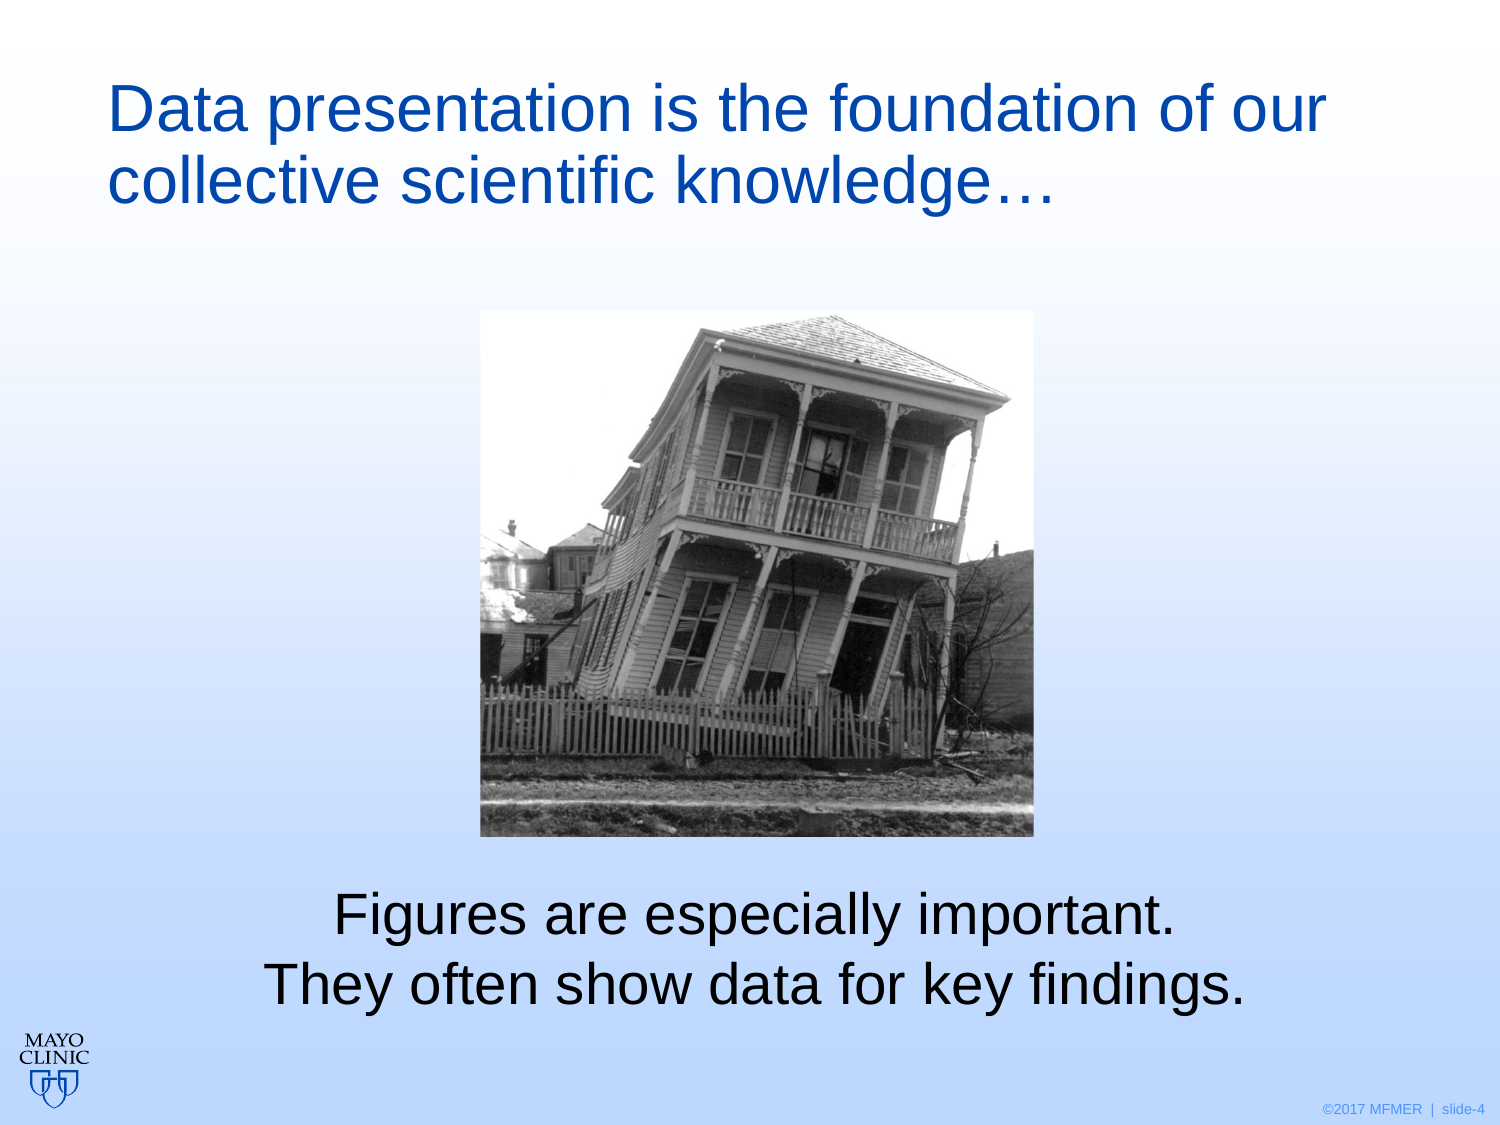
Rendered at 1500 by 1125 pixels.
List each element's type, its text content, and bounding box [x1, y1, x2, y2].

title Data presentation is the foundation of our collective scientific knowledge… [108, 0, 1392, 225]
picture [0, 0, 1500, 1125]
text_box Figures are especially important. They often show data for key findings. [248, 868, 1263, 1024]
